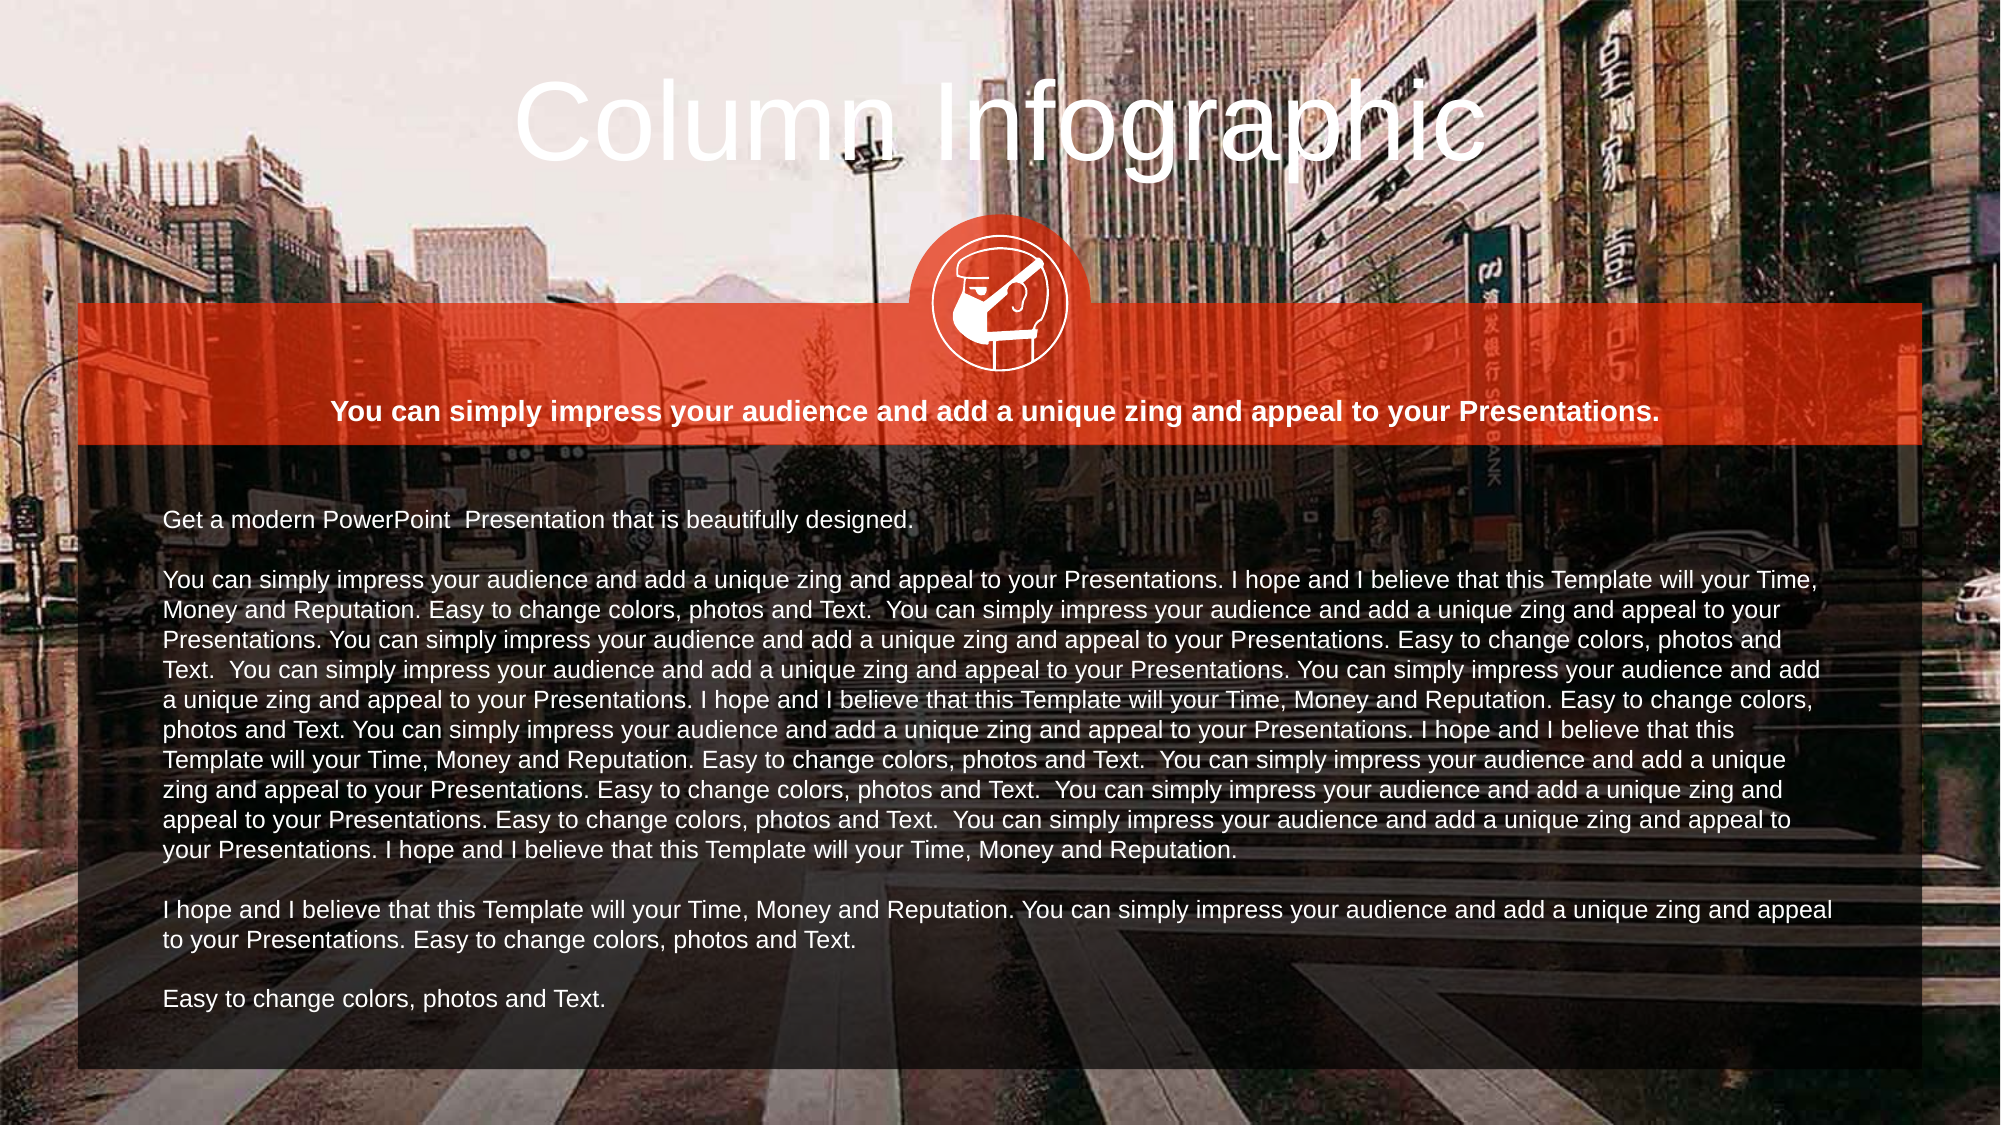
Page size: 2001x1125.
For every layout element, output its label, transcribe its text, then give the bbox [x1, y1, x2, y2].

text_box Column Infographic [50, 55, 1950, 175]
text_box You can simply impress your audience and add a unique zing and appeal to your Presentations. [207, 385, 1793, 436]
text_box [931, 234, 1069, 372]
text_box [941, 213, 1059, 234]
text_box [76, 244, 1924, 447]
text_box Get a modern PowerPoint Presentation that is beautifully designed. You can simply impress your audience and add a unique zing and appeal to your Presentations. I hope and I believe that this Template will your Time, Money and Reputation. Easy to change colors, photos and Text. You can simply impress your audience and add a unique zing and appeal to your Presentations. You can simply impress your audience and add a unique zing and appeal to your Presentations. Easy to change colors, photos and Text. You can simply impress your audience and add a unique zing and appeal to your Presentations. You can simply impress your audience and add a unique zing and appeal to your Presentations. I hope and I believe that this Template will your Time, Money and Reputation. Easy to change colors, photos and Text. You can simply impress your audience and add a unique zing and appeal to your Presentations. I hope and I believe that this Template will your Time, Money and Reputation. Easy to change colors, photos and Text. You can simply impress your audience and add a unique zing and appeal to your Presentations. Easy to change colors, photos and Text. You can simply impress your audience and add a unique zing and appeal to your Presentations. Easy to change colors, photos and Text. You can simply impress your audience and add a unique zing and appeal to your Presentations. I hope and I believe that this Template will your Time, Money and Reputation. I hope and I believe that this Template will your Time, Money and Reputation. You can simply impress your audience and add a unique zing and appeal to your Presentations. Easy to change colors, photos and Text. Easy to change colors, photos and Text. [147, 496, 1853, 1021]
text_box [77, 447, 1923, 1070]
picture [0, 0, 2001, 1125]
